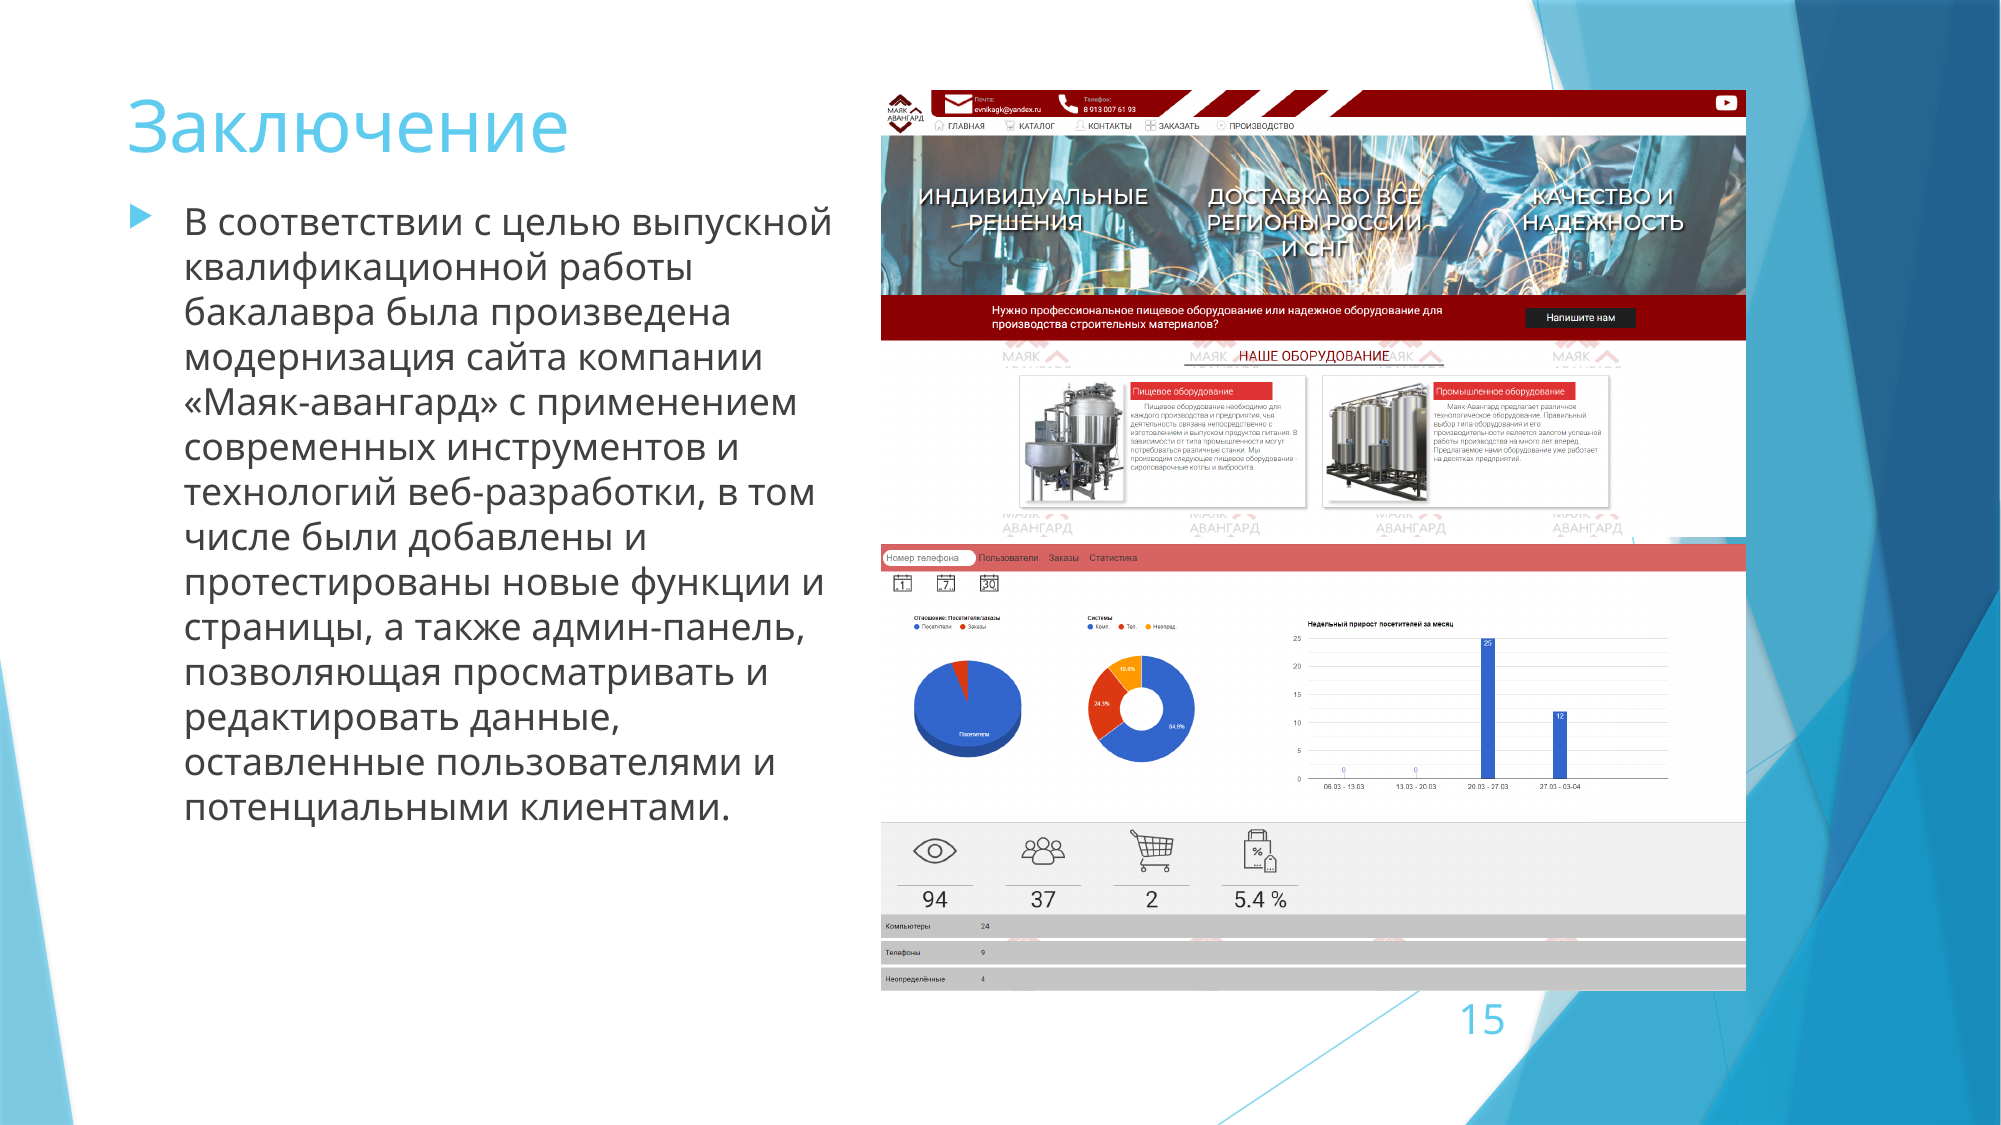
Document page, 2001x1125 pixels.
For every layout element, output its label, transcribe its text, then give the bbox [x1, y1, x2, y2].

list В соответствии с целью выпускной квалификационной работы бакалавра была произведена модернизация сайта компании «Маяк-авангард» с применением современных инструментов и технологий веб-разработки, в том числе были добавлены и протестированы новые функции и страницы, а также админ-панель, позволяющая просматривать и редактировать данные, оставленные пользователями и потенциальными клиентами. [112, 190, 878, 871]
picture [880, 90, 1747, 537]
slide_number 15 [1409, 1001, 1522, 1051]
picture [880, 544, 1747, 992]
title Заключение [112, 72, 860, 175]
